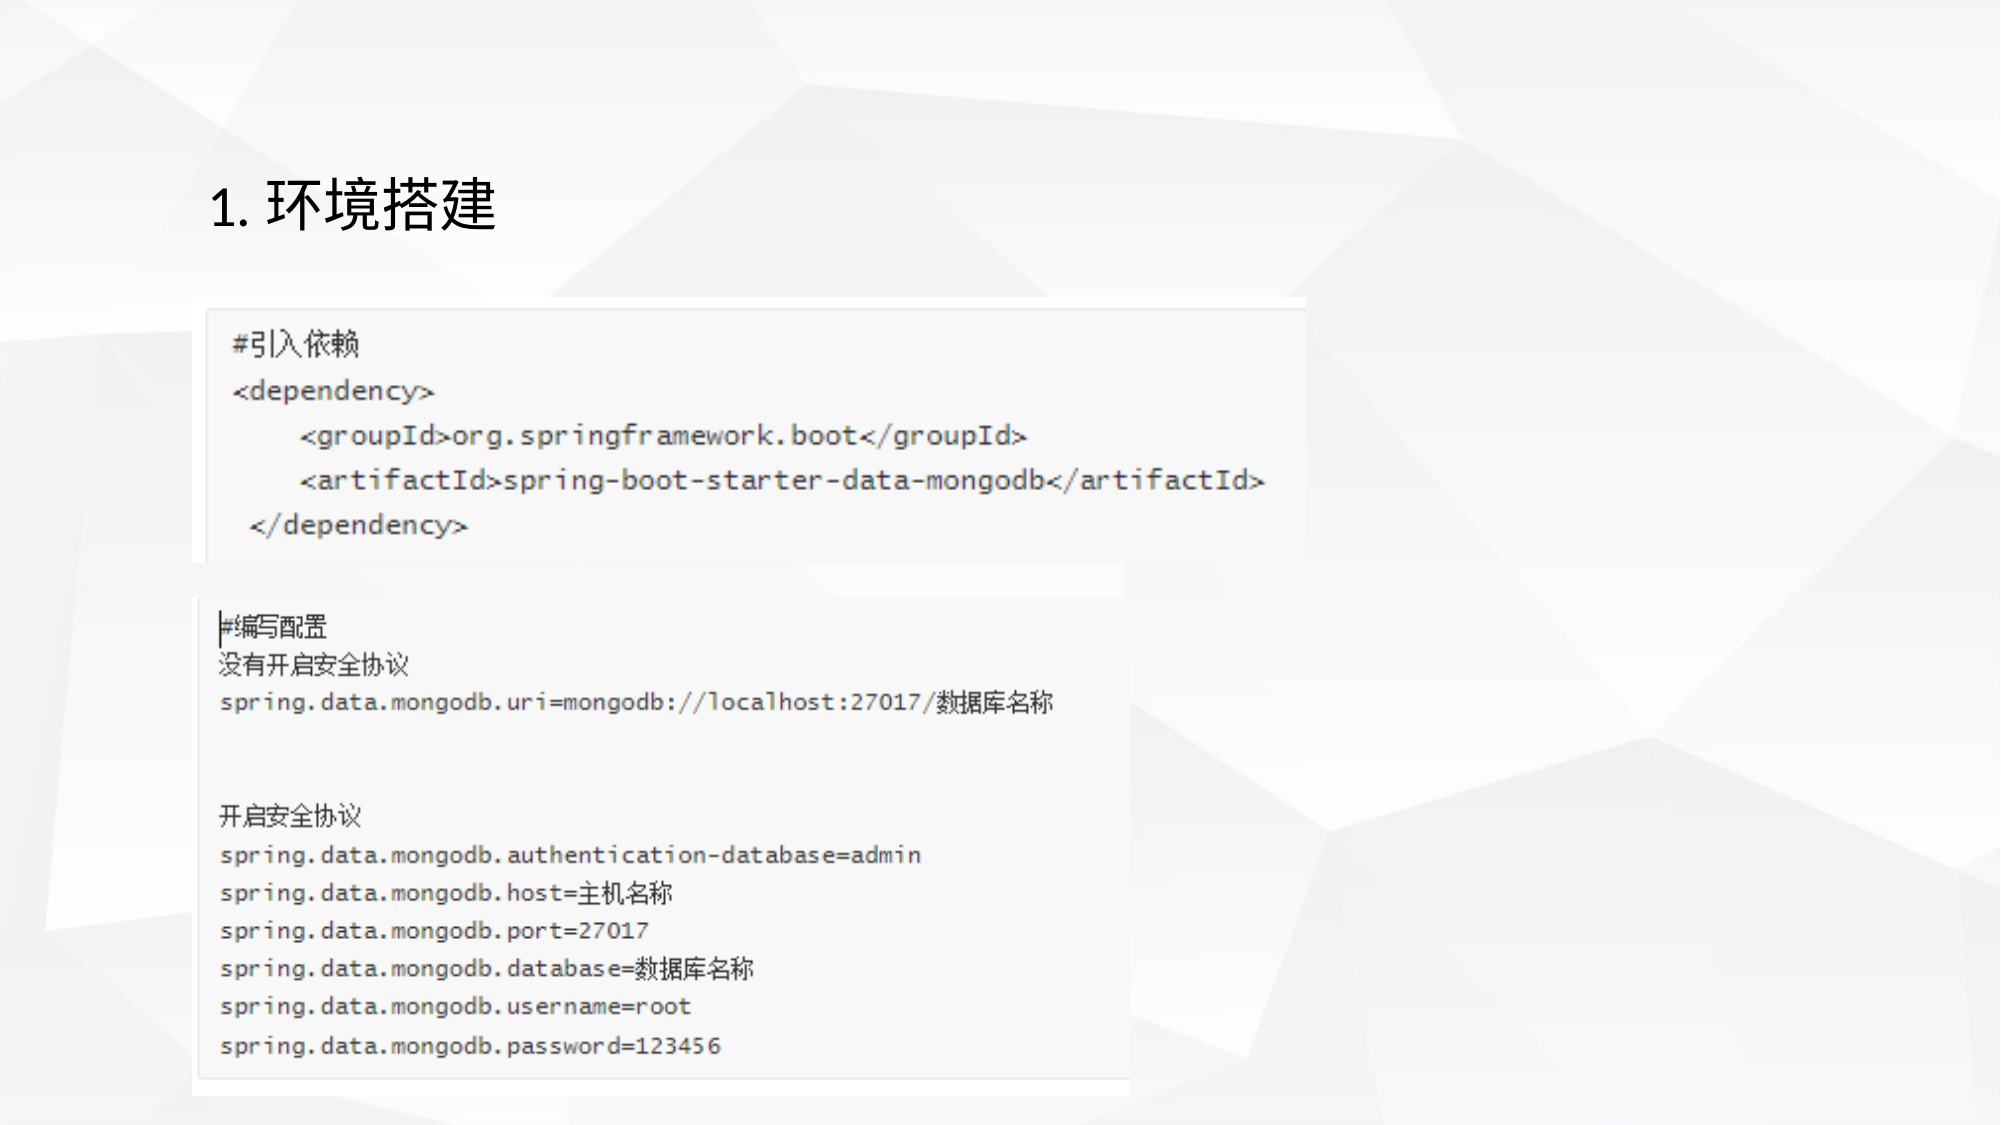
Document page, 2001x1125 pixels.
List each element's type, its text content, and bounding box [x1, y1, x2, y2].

text_box 1.环境搭建 [192, 160, 859, 246]
picture [0, 0, 2001, 1125]
